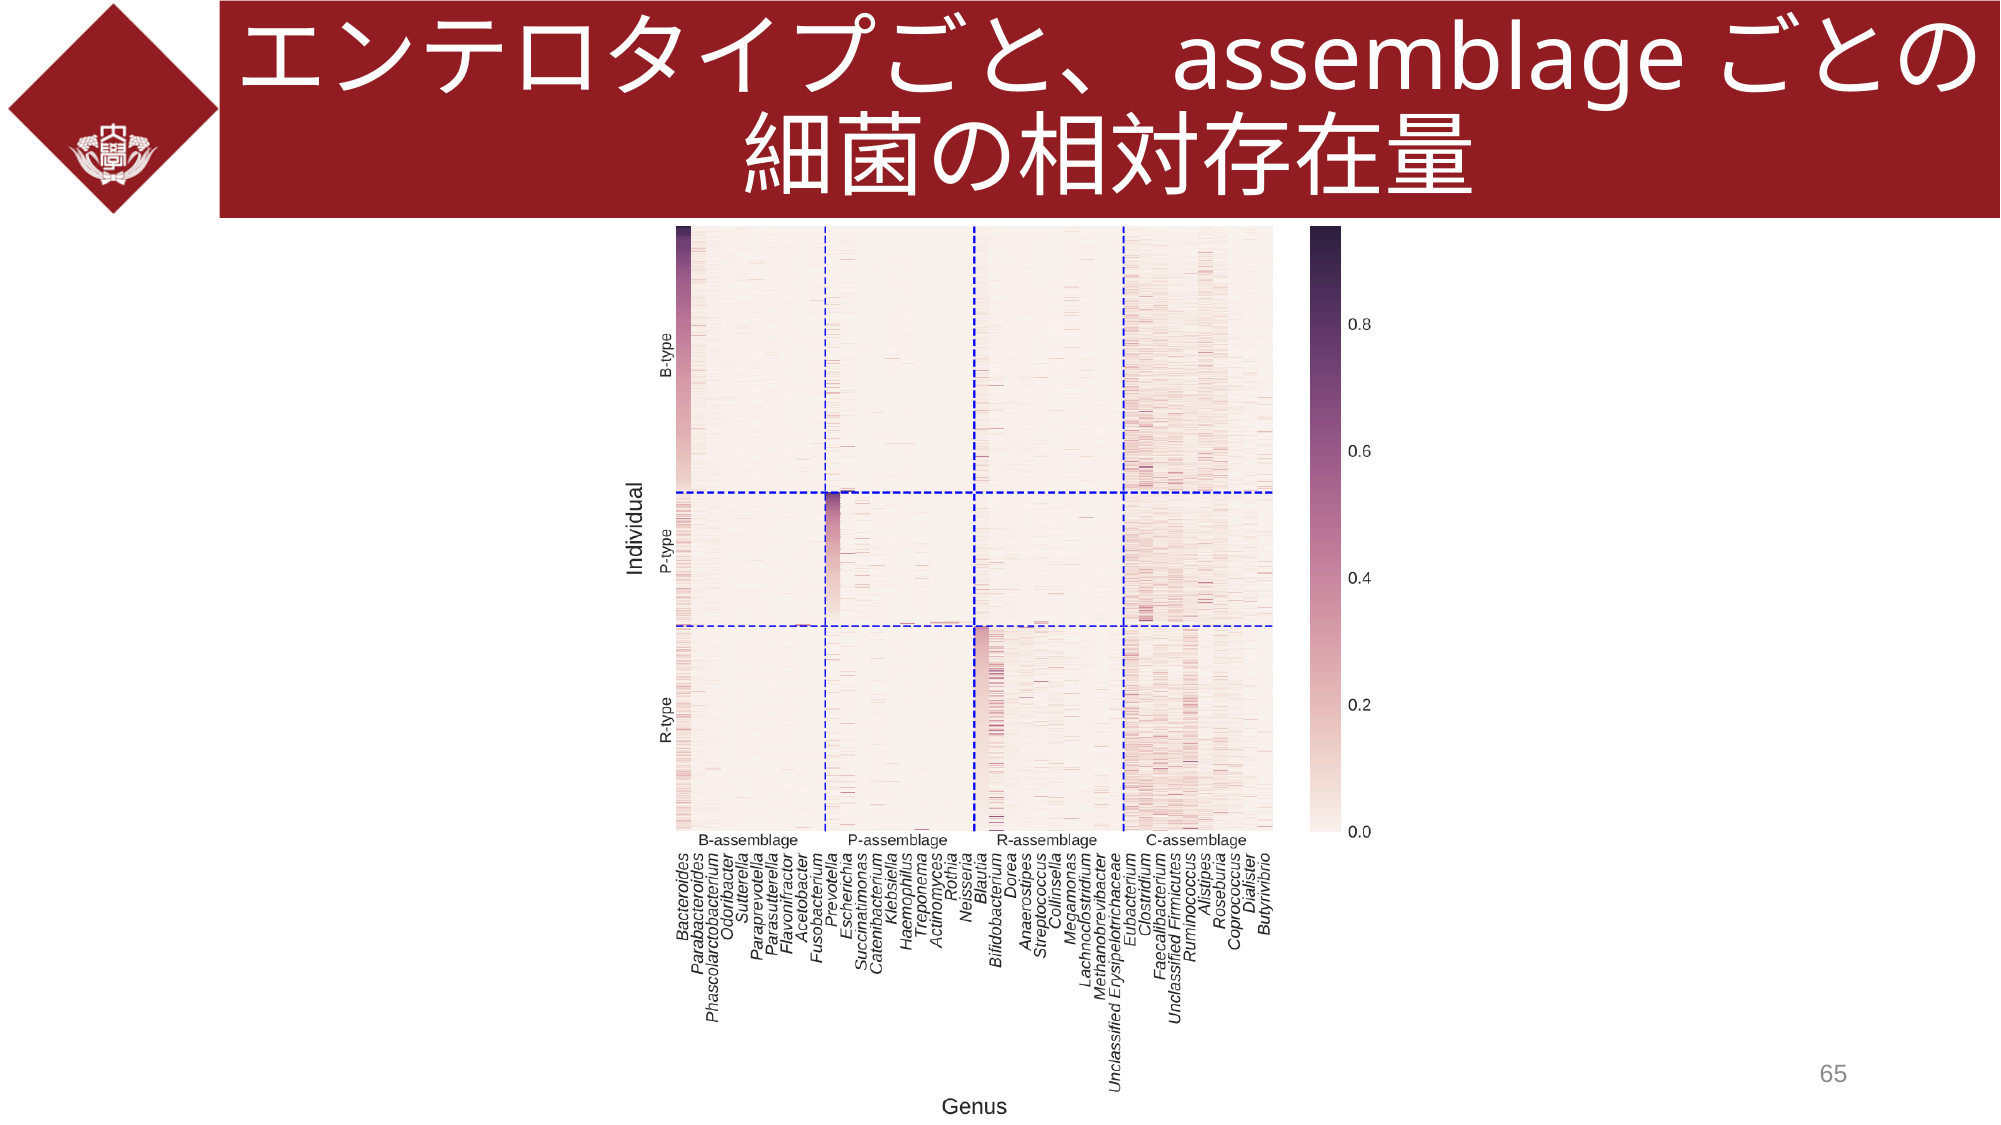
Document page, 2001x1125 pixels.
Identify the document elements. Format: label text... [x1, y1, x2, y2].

slide_number 65 [1412, 1042, 1863, 1103]
title エンテロタイプごと、assemblageごとの細菌の相対存在量 [219, 0, 2000, 218]
picture [617, 218, 1377, 1125]
picture [0, 0, 224, 221]
